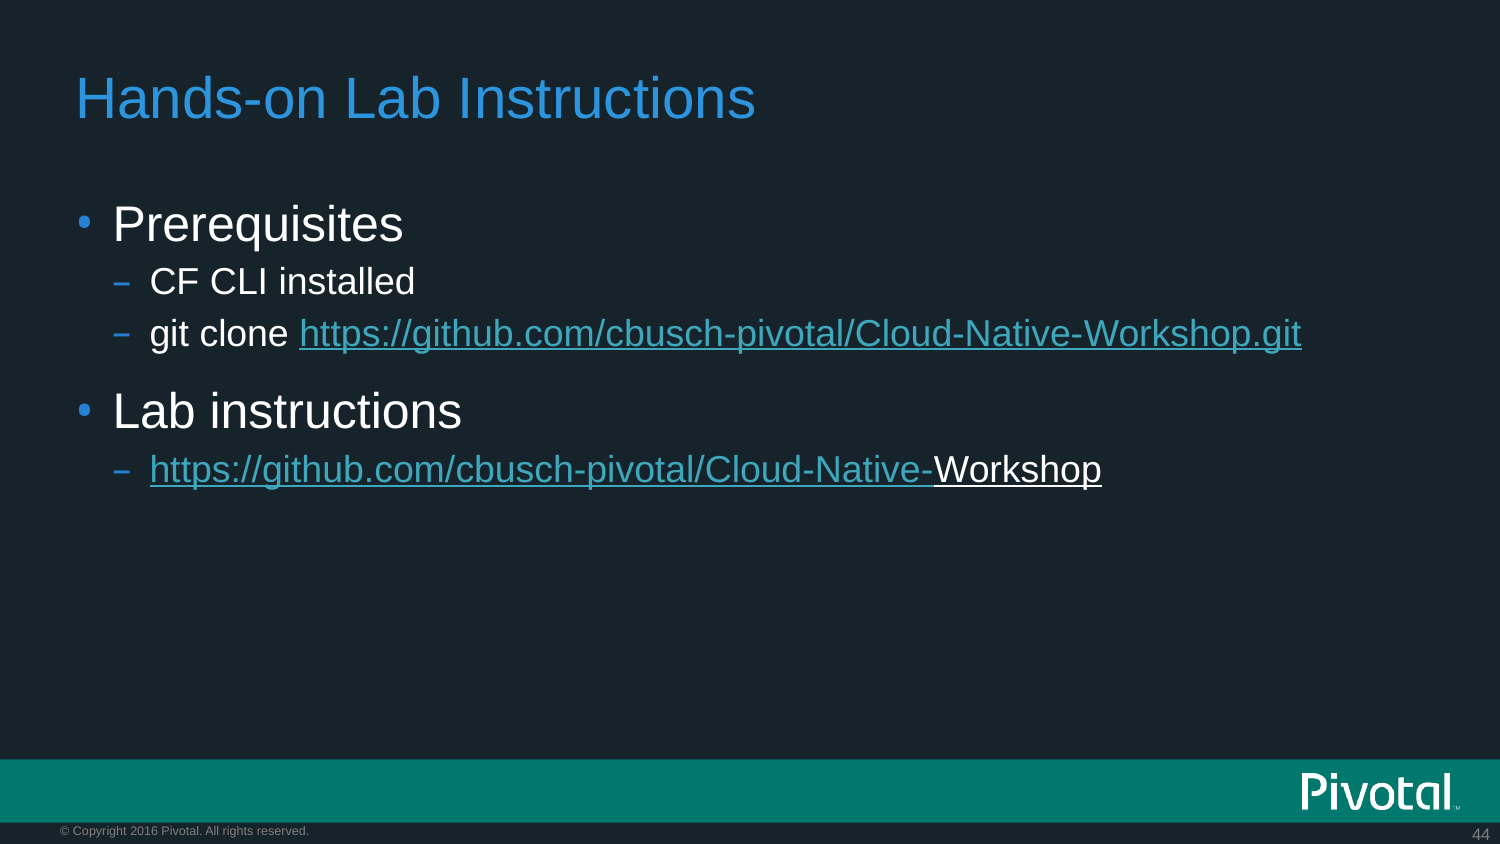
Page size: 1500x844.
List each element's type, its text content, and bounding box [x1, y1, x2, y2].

picture [1302, 773, 1460, 810]
title Hands-on Lab Instructions [60, 53, 1440, 129]
list Prerequisites CF CLI installed git clone https://github.com/cbusch-pivotal/Cloud-Native-Workshop.git Lab instructions https://github.com/cbusch-pivotal/Cloud-Native-Workshop [60, 176, 1440, 732]
